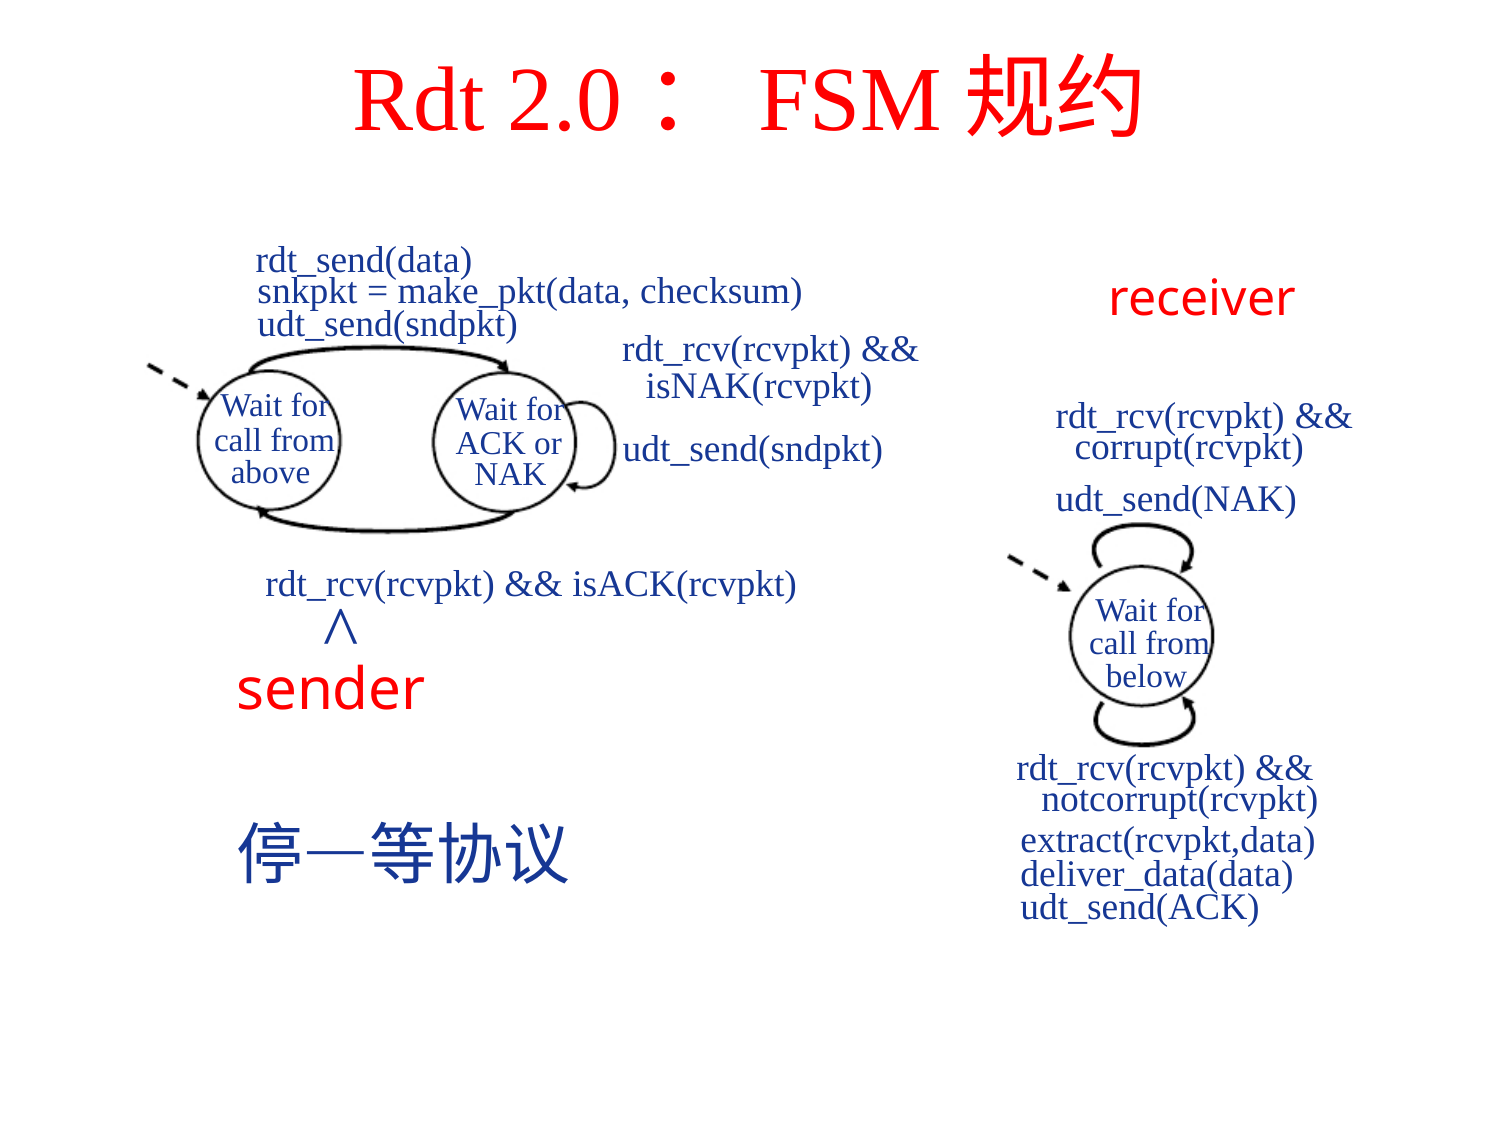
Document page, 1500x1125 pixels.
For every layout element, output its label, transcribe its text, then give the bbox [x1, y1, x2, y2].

text_box snkpkt = make_pkt(data, checksum) udt_send(sndpkt) rdt_rcv(rcvpkt) && [257, 283, 920, 379]
text_box receiver [1108, 279, 1297, 333]
picture [144, 343, 618, 536]
text_box rdt_rcv(rcvpkt) && isACK(rcvpkt) ^ sender 停—等协议 [236, 579, 798, 900]
text_box Wait for call from below rdt_rcv(rcvpkt) && notcorrupt(rcvpkt) extract(rcvpkt,data) deliver_data(data) udt_send(ACK) [1016, 602, 1319, 937]
picture [1006, 520, 1216, 749]
text_box isNAK(rcvpkt) udt_send(sndpkt) [622, 381, 884, 477]
title Rdt 2.0：FSM规约 [0, 0, 1500, 188]
text_box rdt_send(data) [255, 171, 473, 288]
text_box rdt_rcv(rcvpkt) && corrupt(rcvpkt) udt_send(NAK) [1055, 408, 1354, 527]
